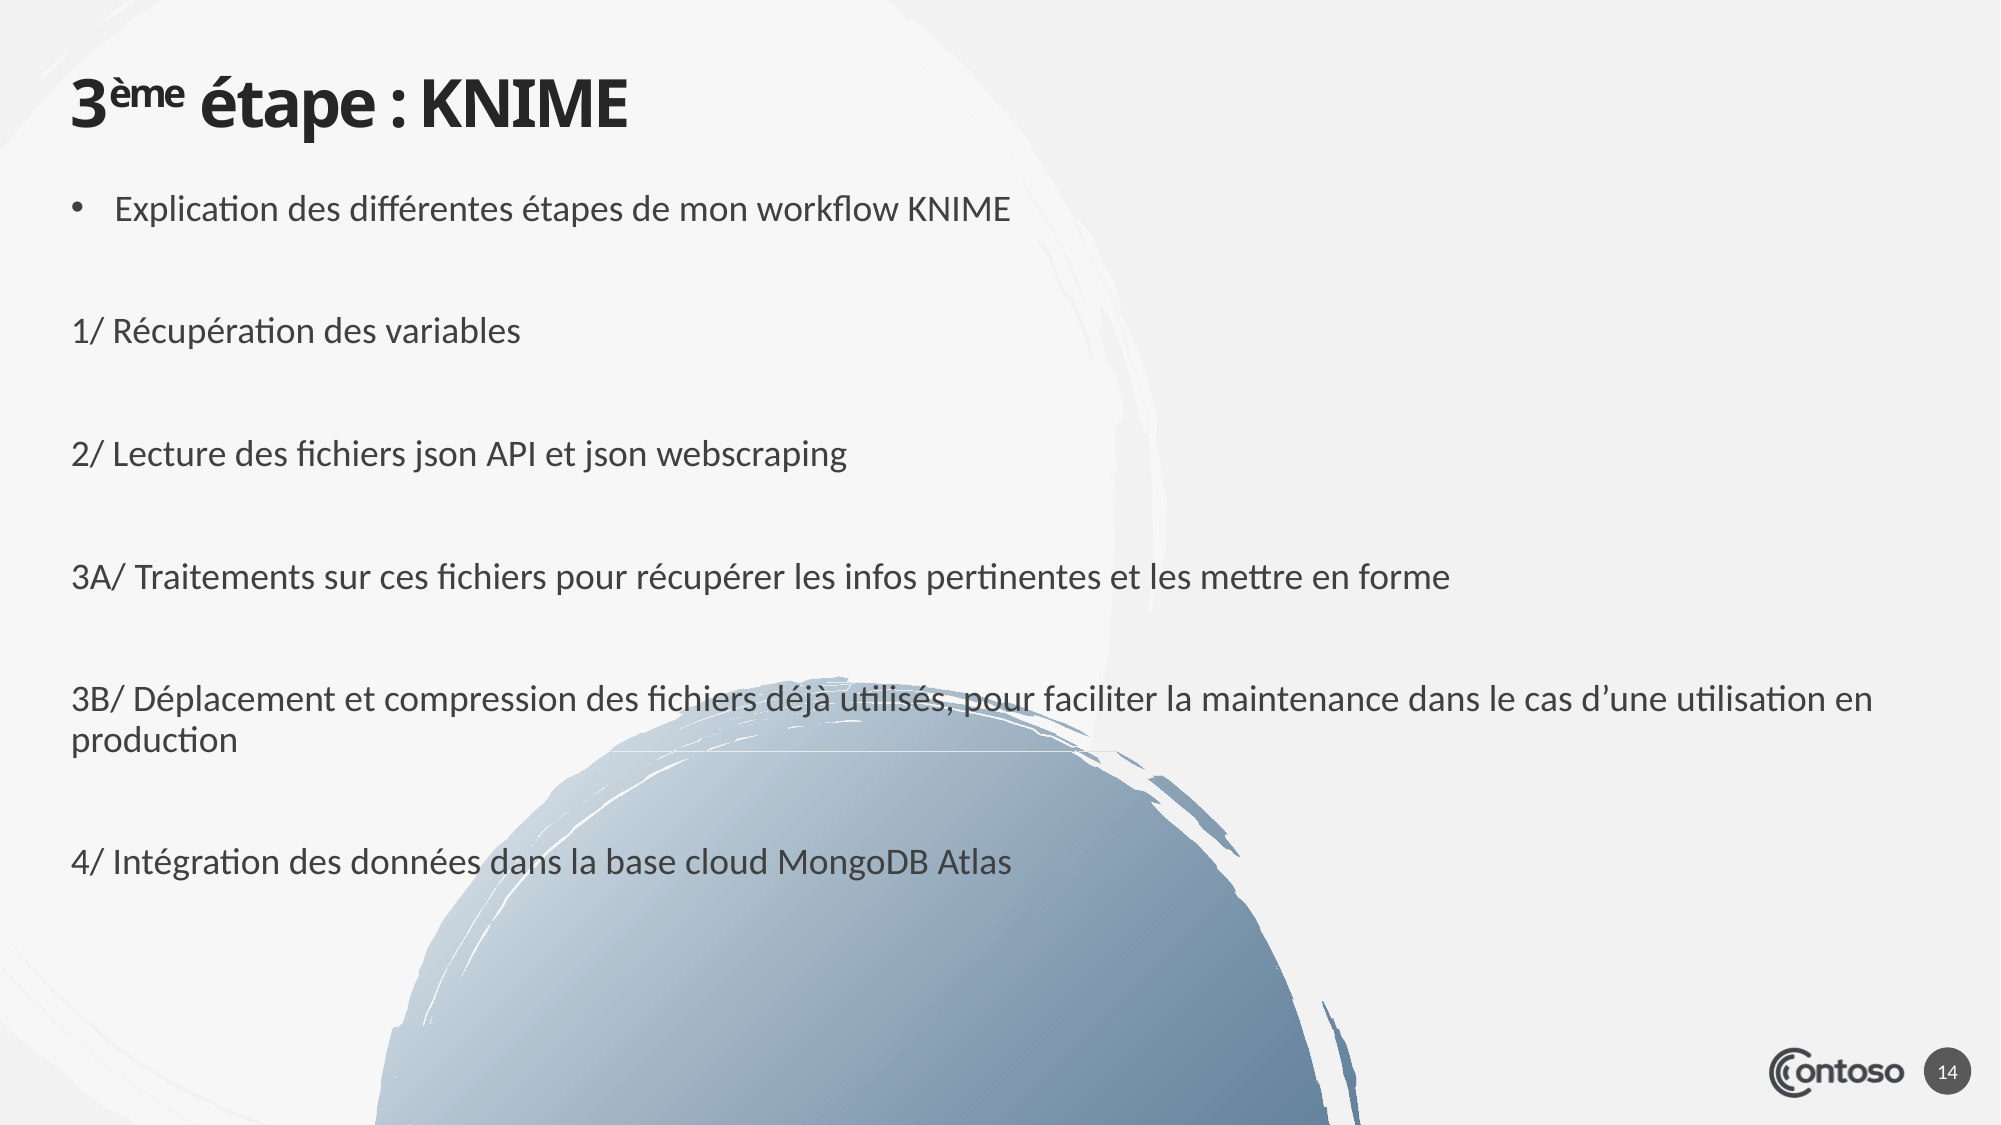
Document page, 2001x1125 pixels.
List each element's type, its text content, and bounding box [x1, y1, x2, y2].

list Explication des différentes étapes de mon workflow KNIME 1/ Récupération des variables 2/ Lecture des fichiers json API et json webscraping 3A/ Traitements sur ces fichiers pour récupérer les infos pertinentes et les mettre en forme 3B/ Déplacement et compression des fichiers déjà utilisés, pour faciliter la maintenance dans le cas d’une utilisation en production 4/ Intégration des données dans la base cloud MongoDB Atlas [70, 188, 1930, 1016]
title 3ème étape : KNIME [70, 70, 1930, 142]
slide_number 14 [1923, 1047, 1972, 1095]
